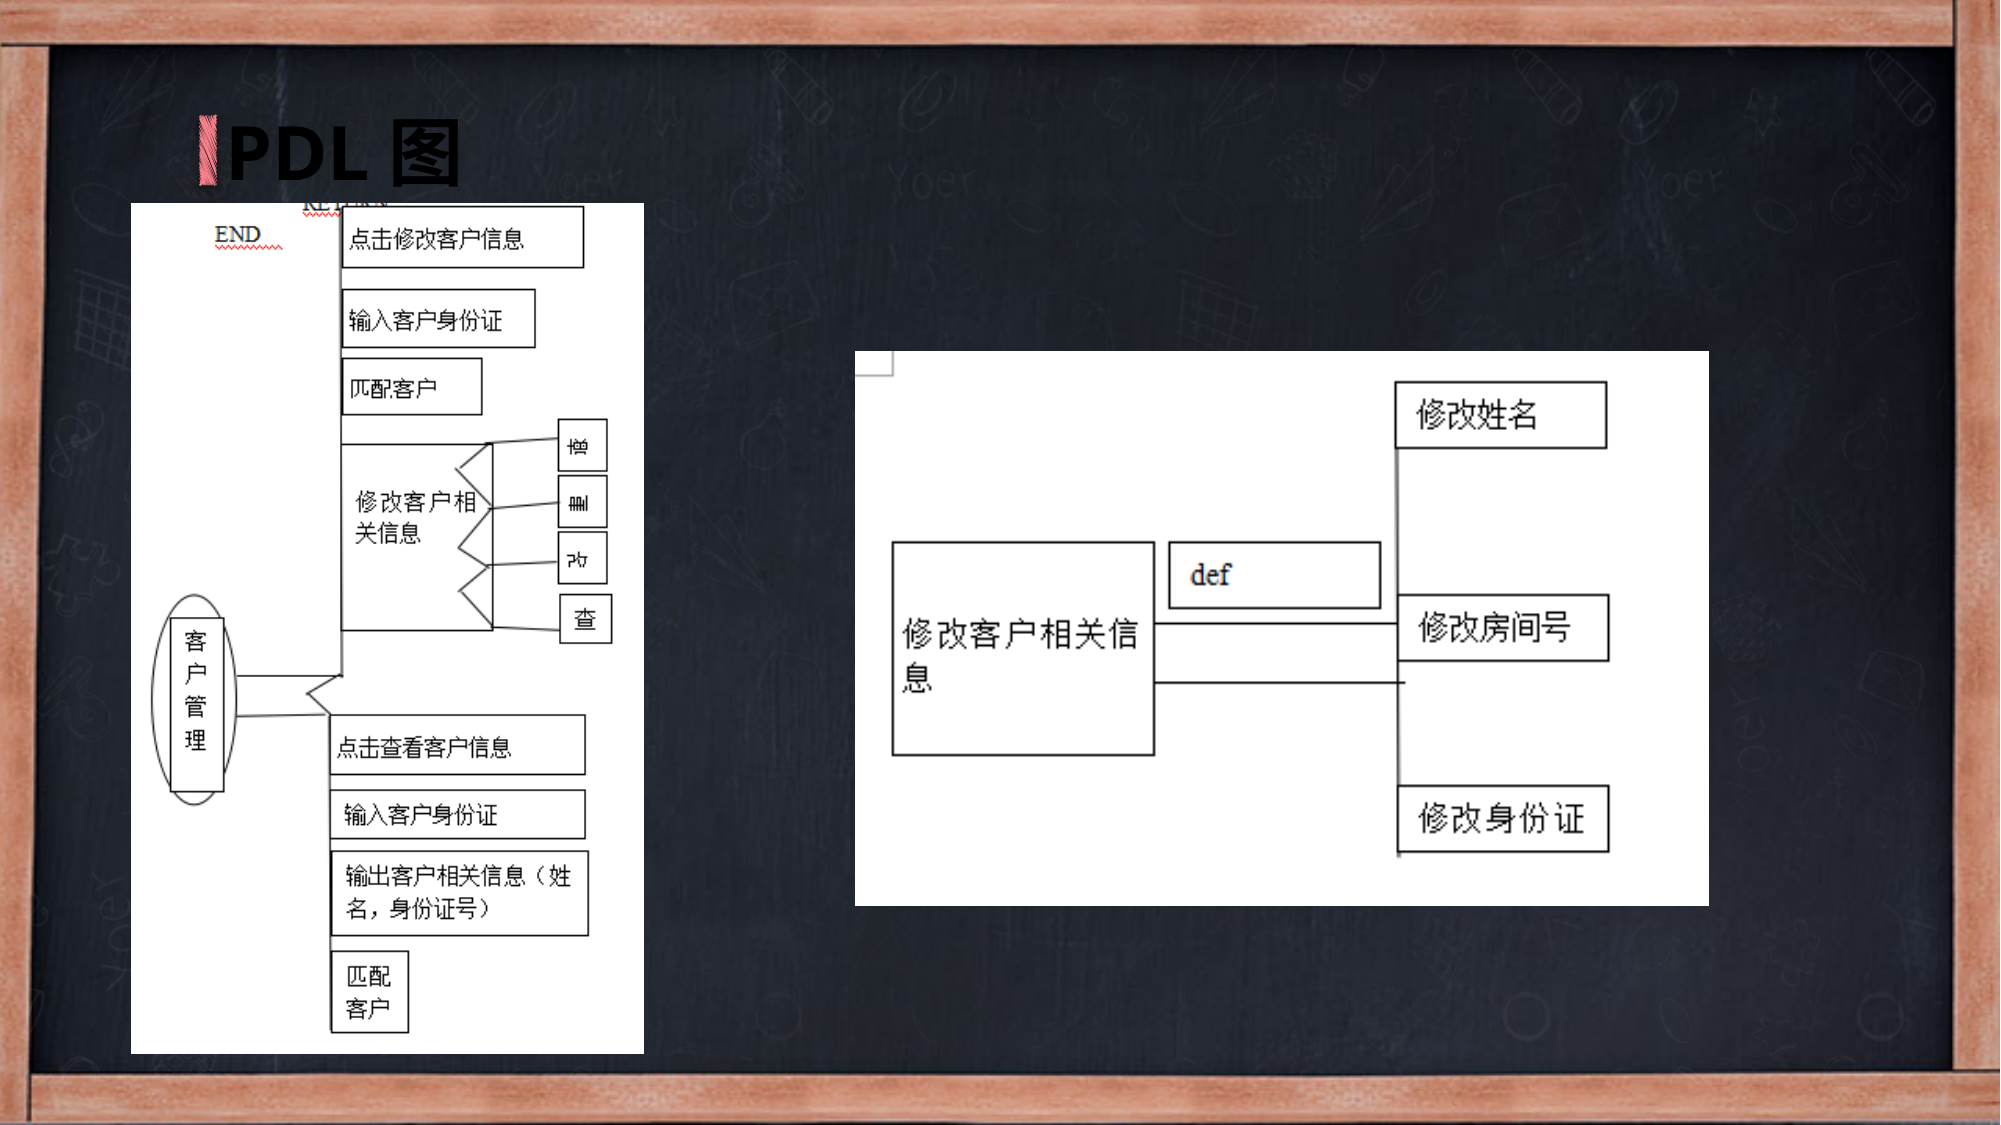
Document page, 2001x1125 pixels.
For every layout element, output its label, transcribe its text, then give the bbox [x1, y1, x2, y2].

text_box PDL图 [210, 97, 496, 203]
picture [0, 0, 2000, 1125]
text_box [198, 113, 218, 186]
